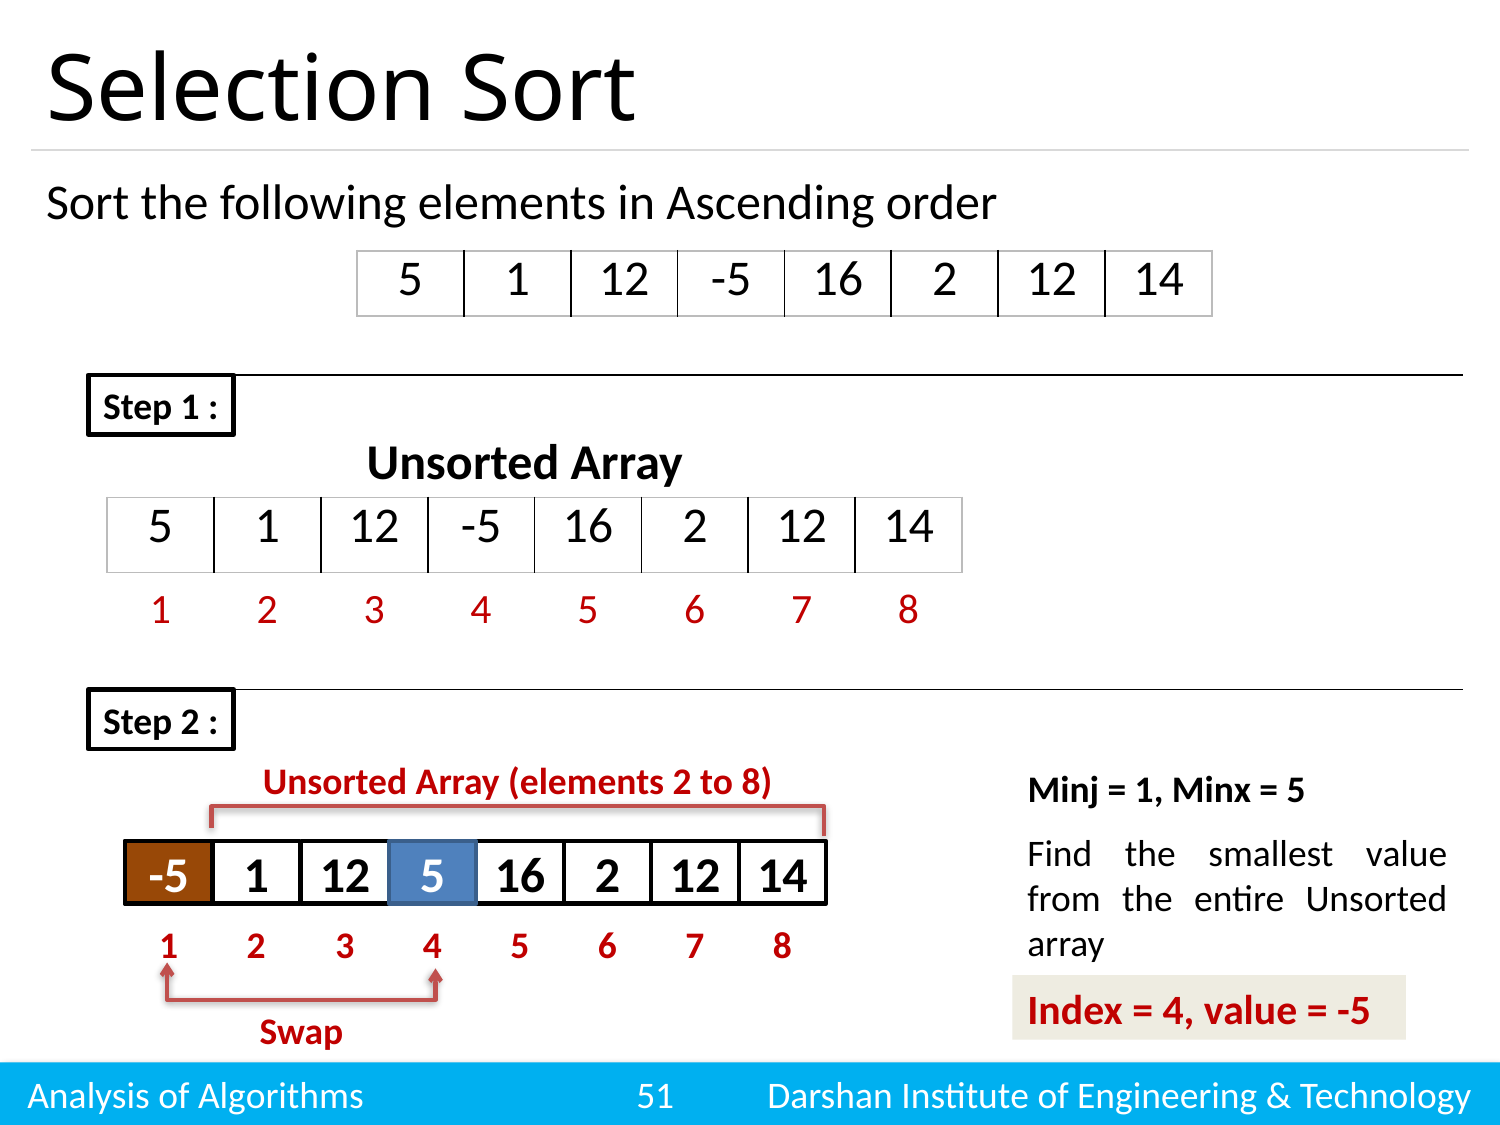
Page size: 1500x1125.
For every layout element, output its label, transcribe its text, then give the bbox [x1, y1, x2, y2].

text_box 5 [387, 839, 478, 906]
text_box 5 [474, 910, 562, 977]
text_box 8 [737, 910, 828, 977]
text_box Unsorted Array [351, 421, 699, 497]
table_header 1 [215, 498, 320, 572]
table_header 8 [855, 585, 962, 650]
table_header 5 [358, 252, 463, 315]
table_header -5 [678, 252, 784, 315]
table_header 1 [465, 252, 570, 315]
table_header 12 [999, 252, 1104, 315]
text_box Index = 4, value = -5 [1012, 975, 1406, 1040]
text_box 14 [737, 842, 828, 906]
table_header 16 [535, 498, 641, 572]
text_box Step 2 : [88, 697, 234, 750]
text_box 6 [562, 910, 650, 977]
table_header 16 [785, 252, 890, 315]
text_box 2 [562, 840, 649, 906]
table_header 1 [107, 585, 214, 650]
table_header 3 [321, 585, 428, 650]
table_header 12 [322, 498, 427, 572]
text_box Step 1 : [88, 383, 234, 435]
table_header 12 [749, 498, 854, 572]
table_header 12 [572, 252, 677, 315]
text_box 16 [478, 839, 562, 906]
table_header 6 [641, 585, 748, 650]
text_box [159, 962, 443, 1002]
text_box 12 [299, 839, 387, 906]
text_box 4 [387, 910, 475, 977]
table_header 14 [856, 498, 961, 572]
table_header 2 [214, 585, 321, 650]
text_box 1 [215, 839, 299, 906]
text_box Unsorted Array (elements 2 to 8) [211, 749, 825, 810]
table_header 14 [1106, 252, 1211, 315]
text_box 2 [210, 910, 299, 963]
text_box Sort the following elements in Ascending order [31, 162, 1044, 238]
text_box 7 [649, 910, 737, 977]
text_box 1 [123, 910, 210, 977]
table_header 2 [642, 498, 747, 572]
text_box Find the smallest value from the entire Unsorted array [1012, 821, 1463, 971]
table_header 2 [892, 252, 997, 315]
text_box -5 [123, 839, 215, 906]
text_box Swap [227, 999, 376, 1060]
text_box [209, 804, 826, 836]
title Selection Sort [31, 17, 1469, 150]
table_header 5 [108, 498, 213, 572]
text_box 3 [299, 910, 387, 965]
text_box 12 [649, 841, 737, 906]
table_header 5 [535, 585, 641, 650]
table_header 4 [428, 585, 535, 650]
text_box Minj = 1, Minx = 5 [1013, 758, 1322, 818]
table_header -5 [429, 498, 534, 572]
table_header 7 [748, 585, 855, 650]
